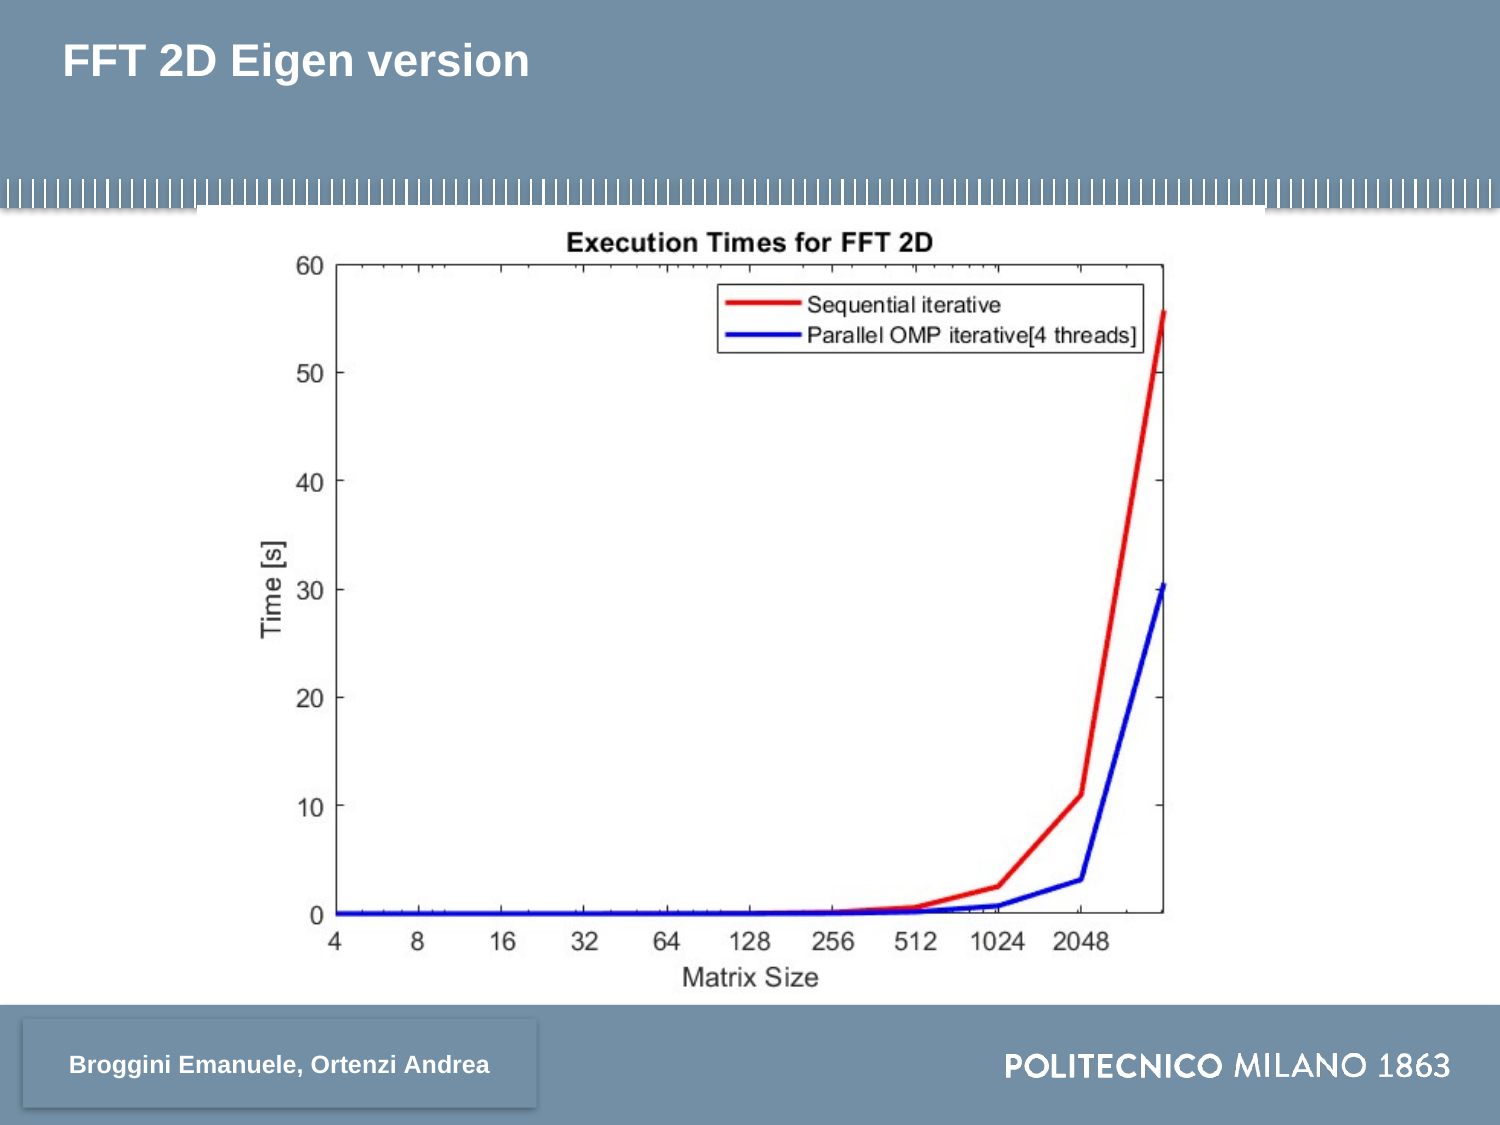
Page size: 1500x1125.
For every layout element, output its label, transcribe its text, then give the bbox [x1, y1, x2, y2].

text_box Broggini Emanuele, Ortenzi Andrea [22, 1018, 537, 1108]
title FFT 2D Eigen version [47, 22, 1455, 161]
picture [196, 205, 1265, 1002]
picture [999, 1041, 1456, 1089]
